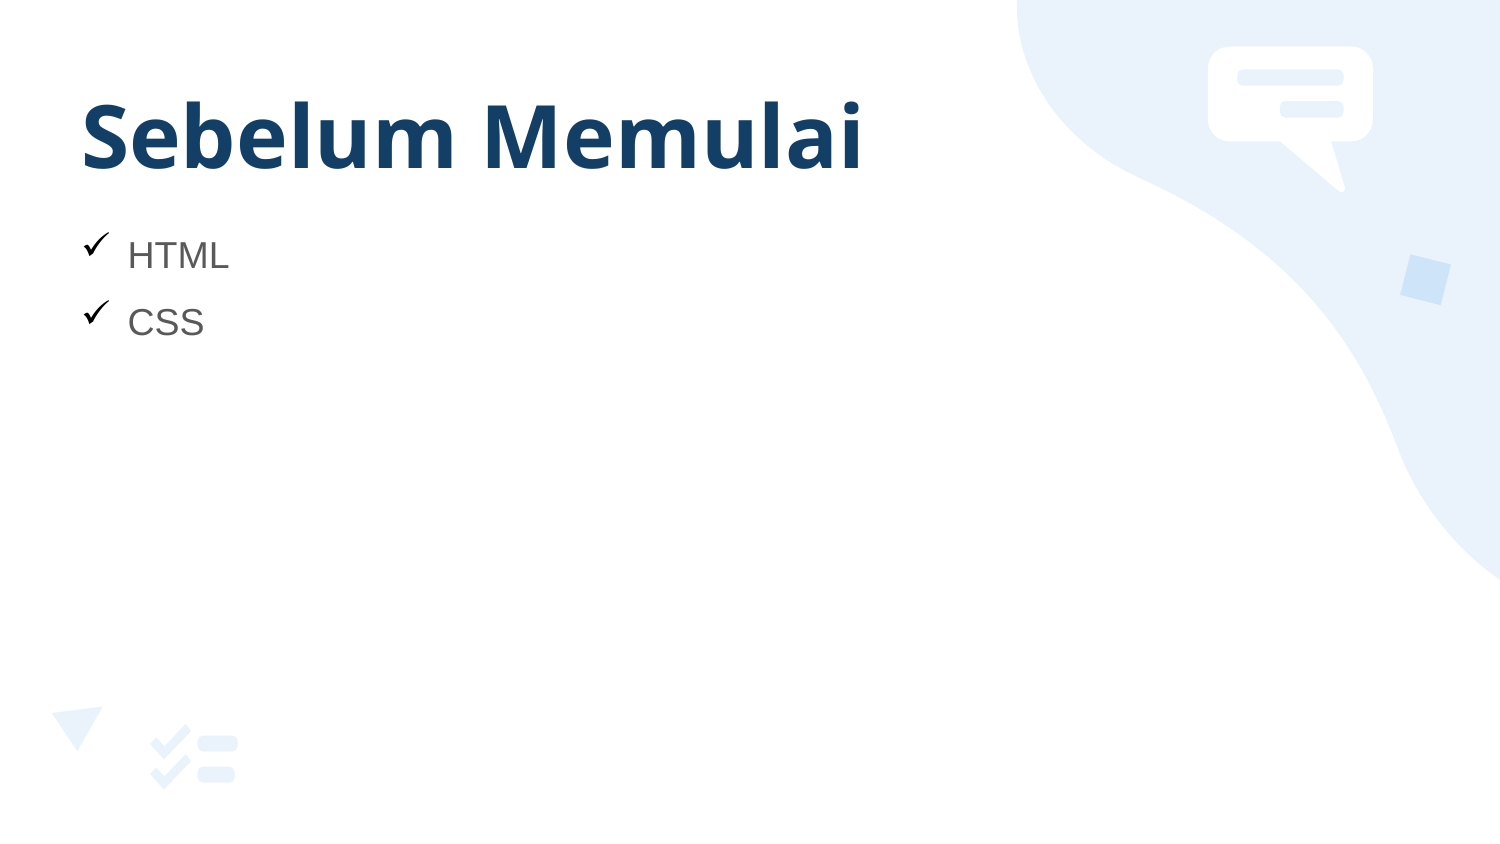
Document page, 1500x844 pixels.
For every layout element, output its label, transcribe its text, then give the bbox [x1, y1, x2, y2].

text_box HTML CSS [66, 200, 617, 351]
title Sebelum Memulai [66, 77, 990, 201]
